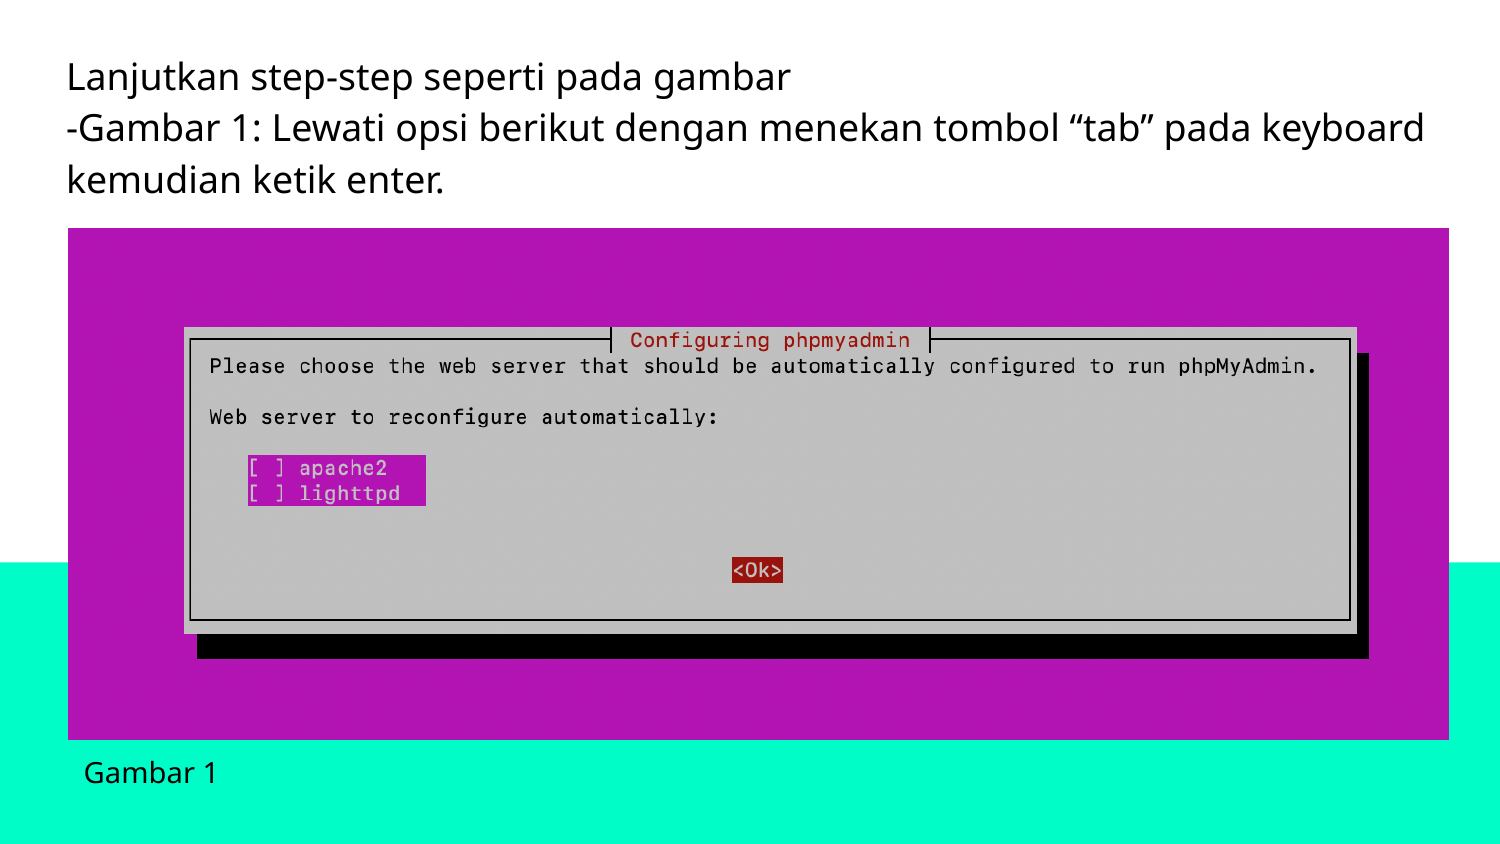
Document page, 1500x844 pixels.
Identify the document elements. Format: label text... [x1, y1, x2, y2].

text_box Gambar 1 [68, 747, 386, 799]
subtitle Lanjutkan step-step seperti pada gambar -Gambar 1: Lewati opsi berikut dengan menekan tombol “tab” pada keyboard kemudian ketik enter. [51, 88, 1449, 204]
picture [68, 228, 1450, 740]
